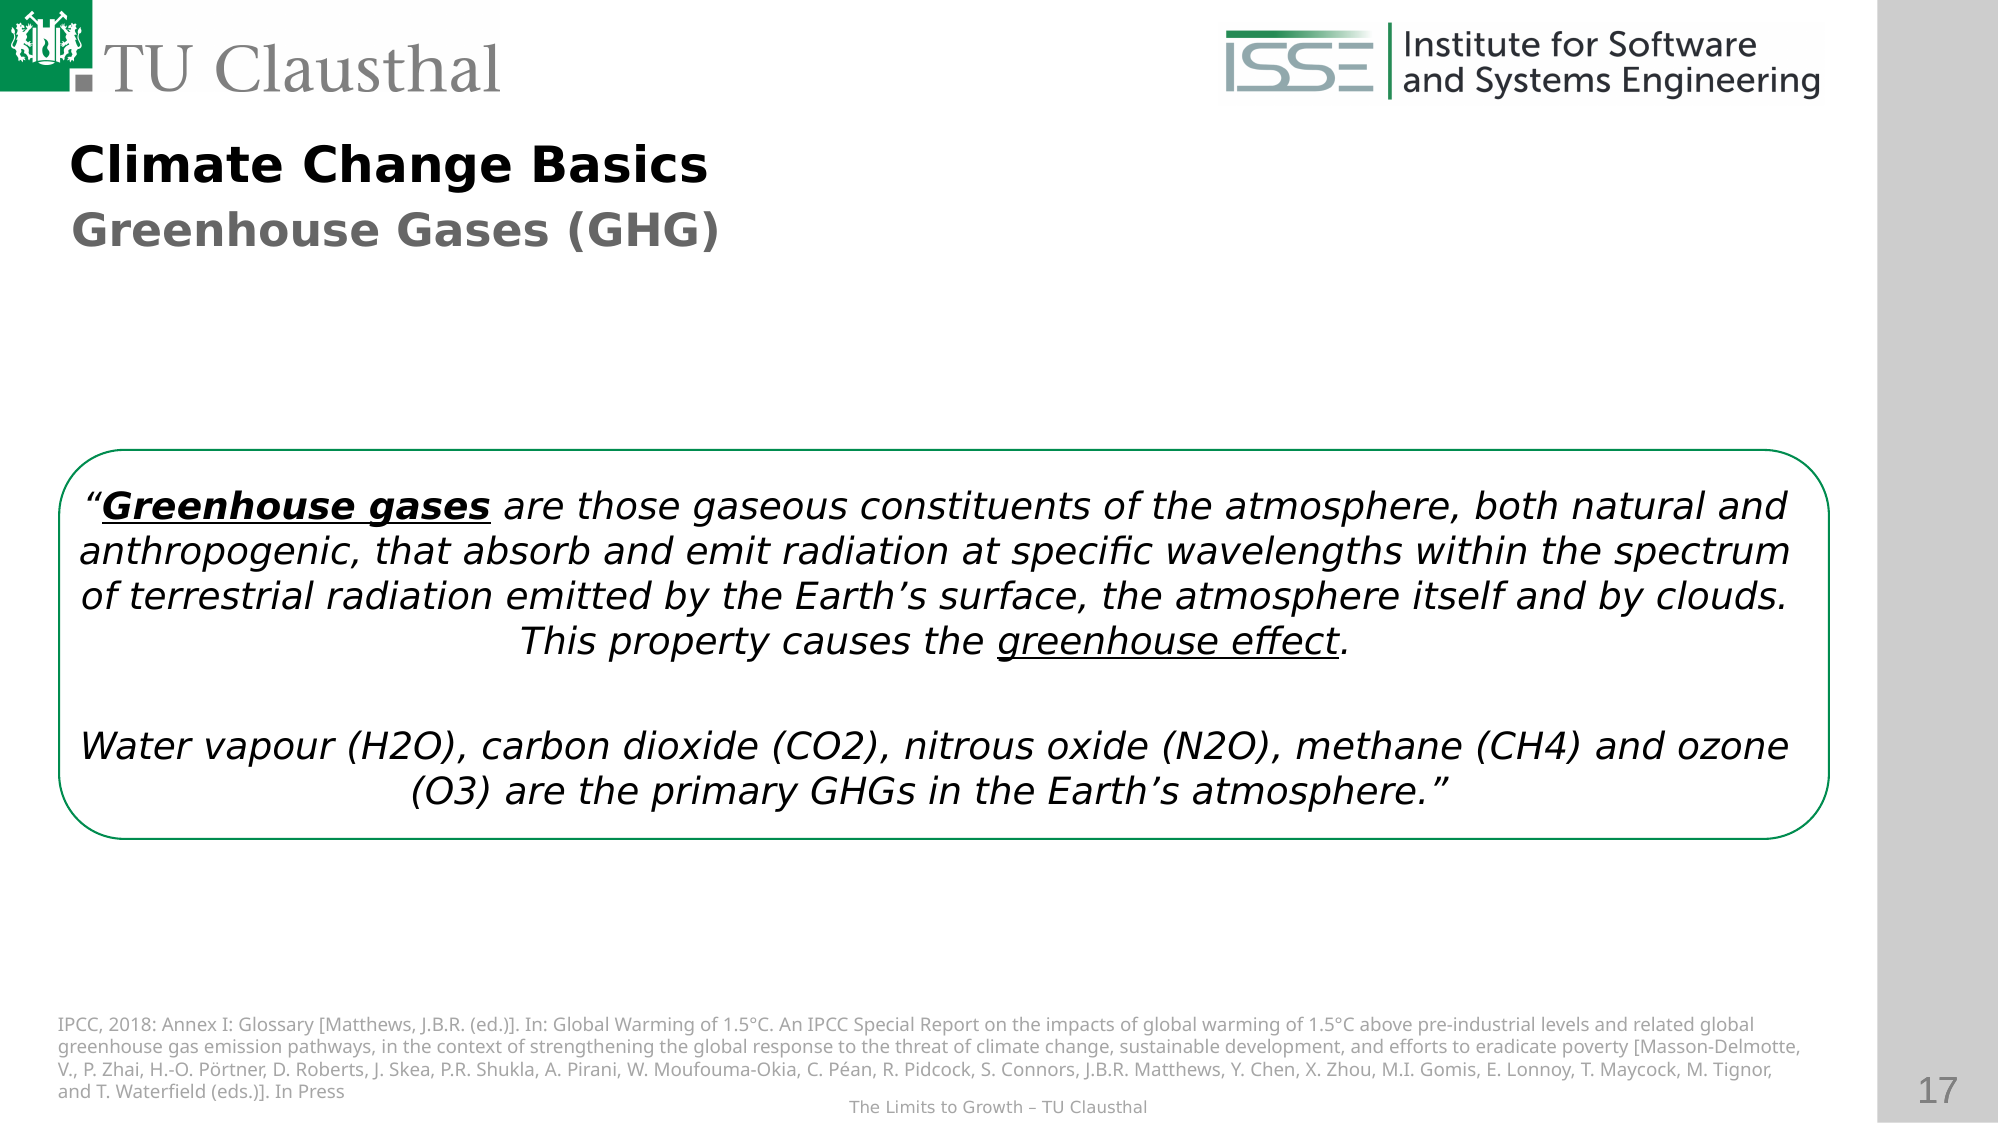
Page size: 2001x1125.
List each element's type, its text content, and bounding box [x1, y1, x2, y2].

text_box [58, 448, 1830, 840]
text_box “Greenhouse gases are those gaseous constituents of the atmosphere, both natural and anthropogenic, that absorb and emit radiation at specific wavelengths within the spectrum of terrestrial radiation emitted by the Earth’s surface, the atmosphere itself and by clouds. This property causes the greenhouse effect. Water vapour (H2O), carbon dioxide (CO2), nitrous oxide (N2O), methane (CH4) and ozone (O3) are the primary GHGs in the Earth’s atmosphere.” [55, 208, 1817, 1033]
picture [0, 0, 500, 92]
text_box Greenhouse Gases (GHG) [70, 188, 1769, 269]
text_box Climate Change Basics [55, 125, 1817, 206]
text_box IPCC, 2018: Annex I: Glossary [Matthews, J.B.R. (ed.)]. In: Global Warming of 1.5°C. An IPCC Special Report on the impacts of global warming of 1.5°C above pre-industrial levels and related global greenhouse gas emission pathways, in the context of strengthening the global response to the threat of climate change, sustainable development, and efforts to eradicate poverty [Masson-Delmotte, V., P. Zhai, H.-O. Pörtner, D. Roberts, J. Skea, P.R. Shukla, A. Pirani, W. Moufouma-Okia, C. Péan, R. Pidcock, S. Connors, J.B.R. Matthews, Y. Chen, X. Zhou, M.I. Gomis, E. Lonnoy, T. Maycock, M. Tignor, and T. Waterfield (eds.)]. In Press [43, 1004, 1814, 1110]
picture [1218, 22, 1825, 106]
